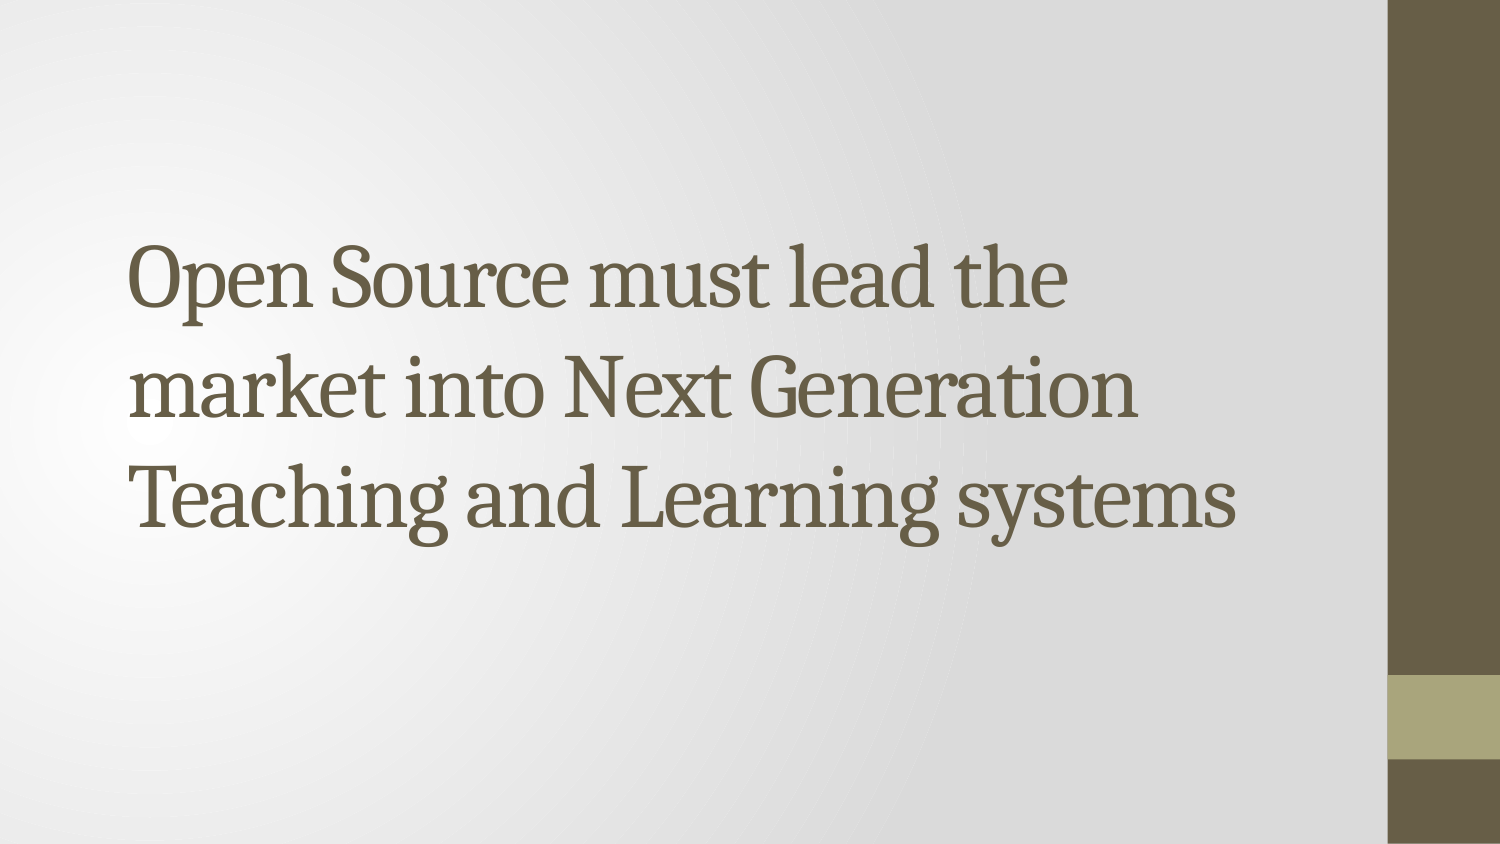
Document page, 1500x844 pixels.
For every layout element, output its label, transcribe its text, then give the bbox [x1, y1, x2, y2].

title Open Source must lead the market into Next Generation Teaching and Learning systems [112, 234, 1350, 554]
